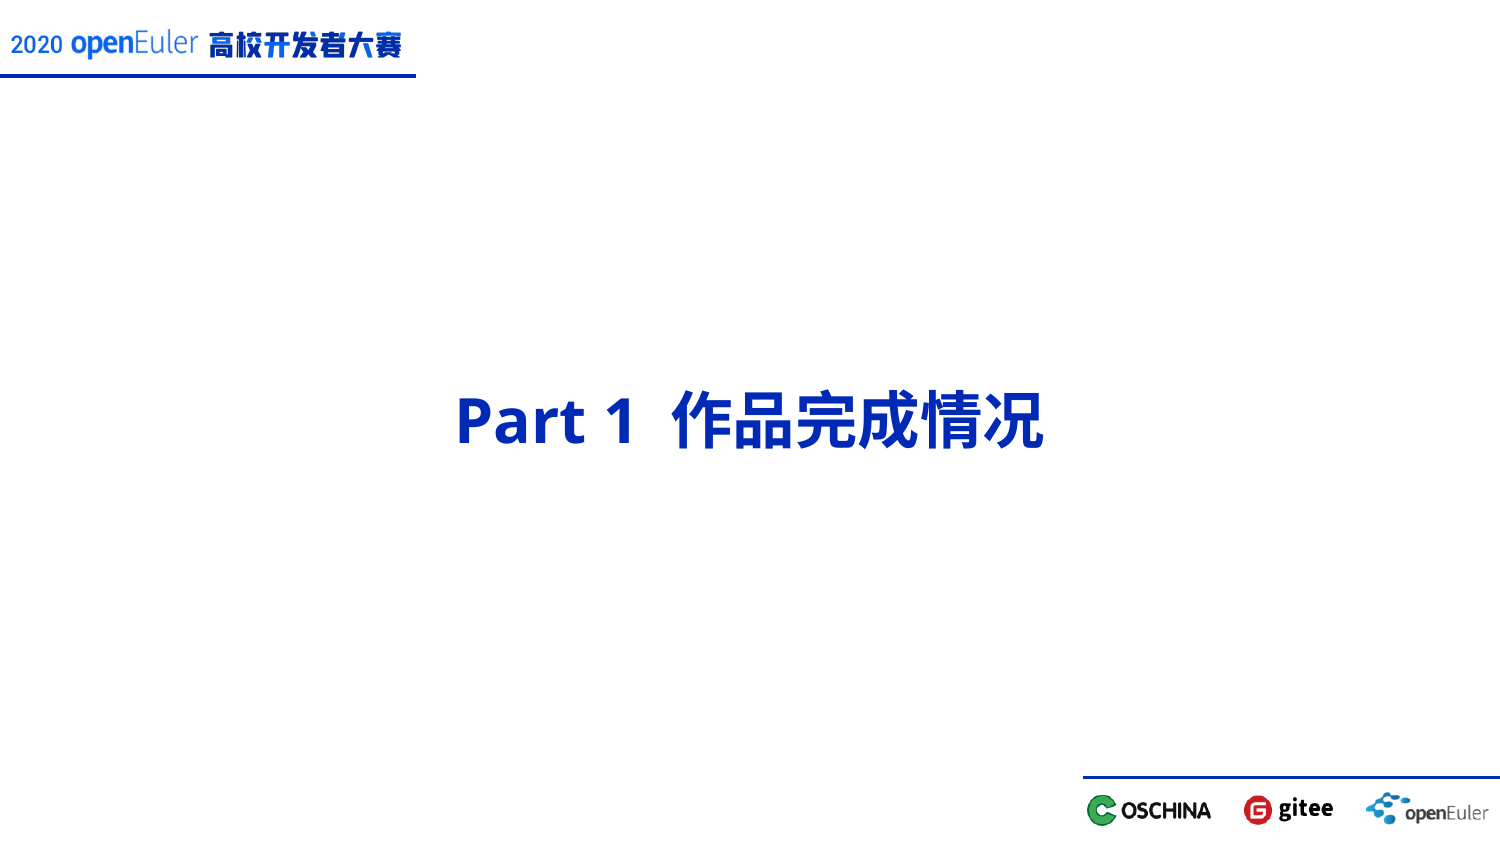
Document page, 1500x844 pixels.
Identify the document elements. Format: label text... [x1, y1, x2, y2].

title Part 1 作品完成情况 [113, 263, 1387, 464]
picture [1077, 788, 1500, 828]
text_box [10, 28, 401, 60]
